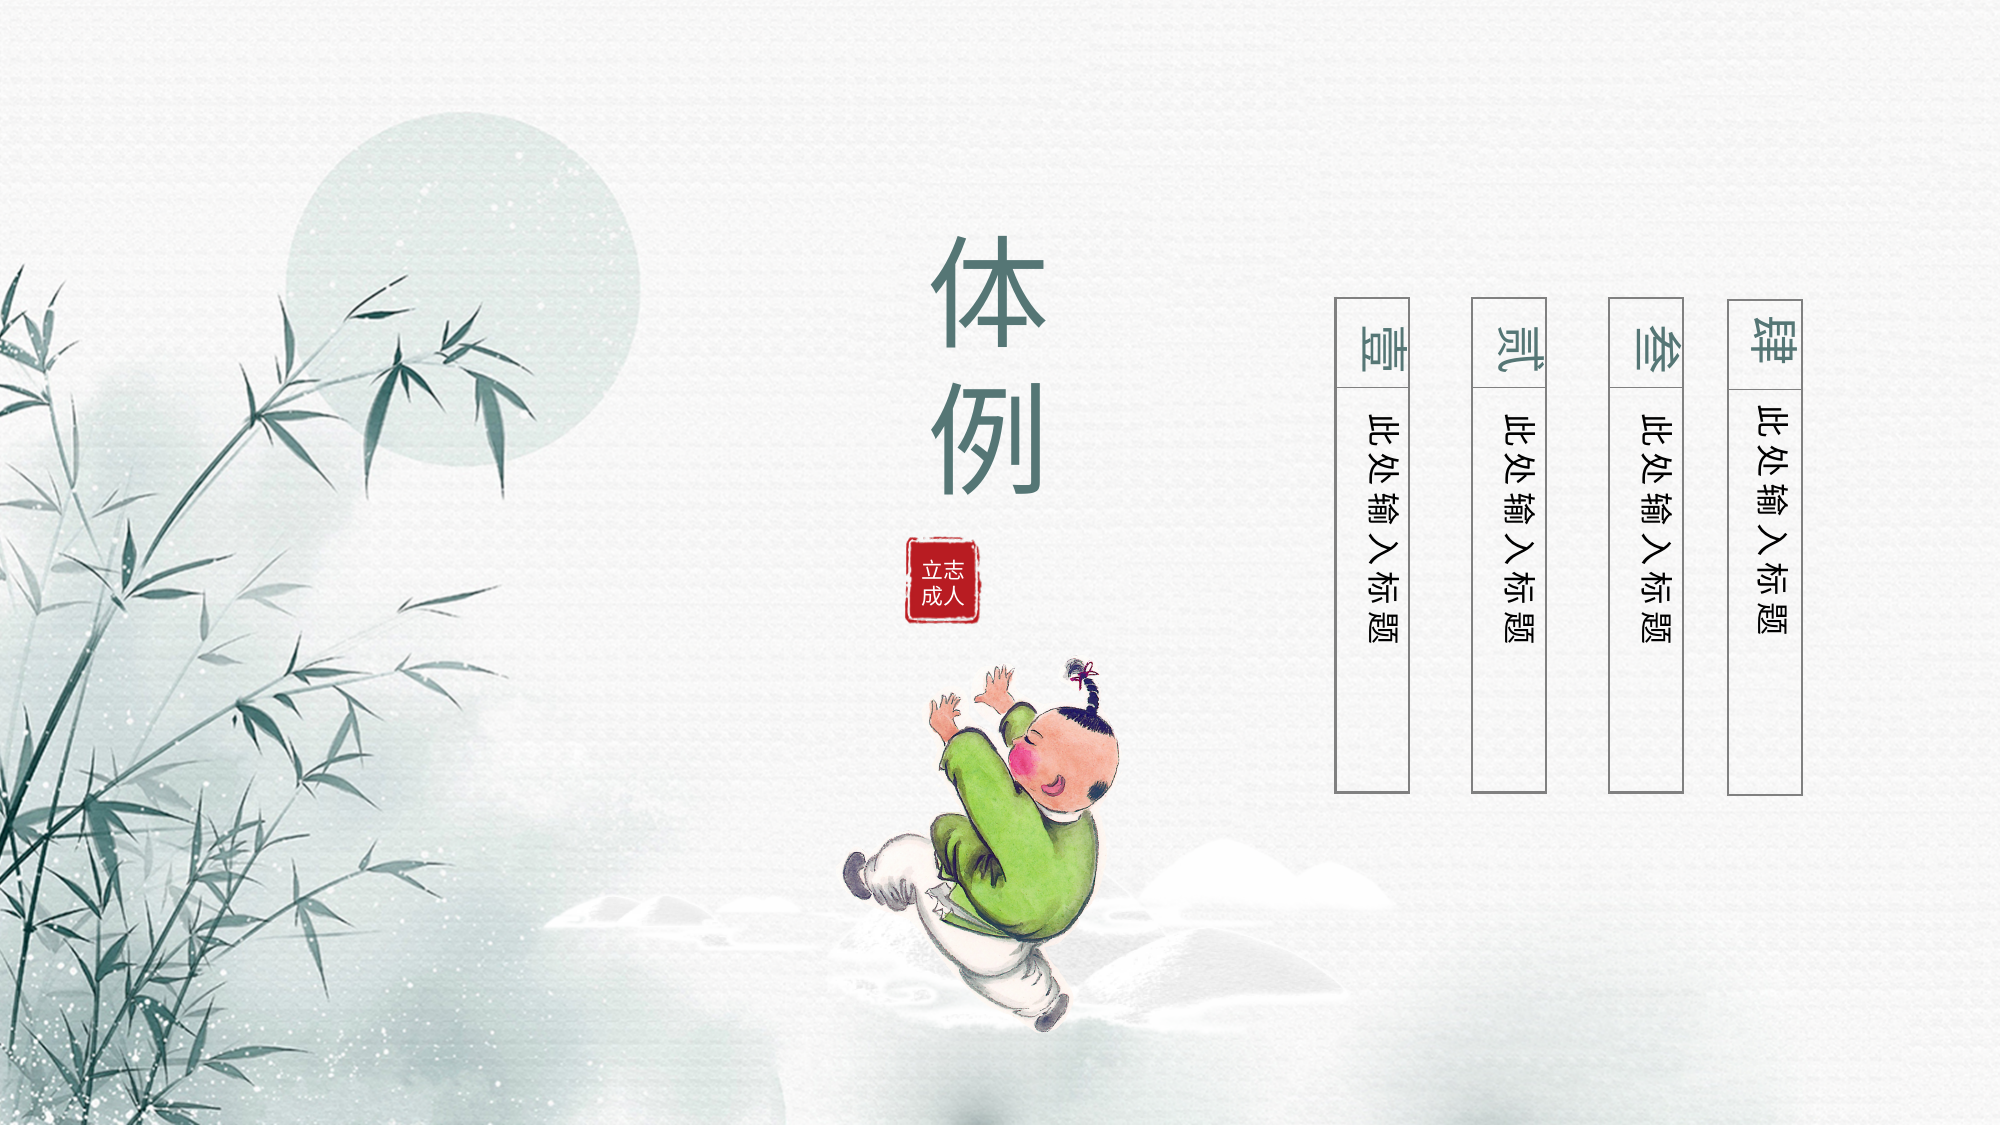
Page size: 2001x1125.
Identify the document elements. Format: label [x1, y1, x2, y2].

text_box [1728, 300, 1805, 795]
text_box [1468, 298, 1560, 793]
text_box [1605, 298, 1697, 793]
text_box [1332, 298, 1423, 793]
picture [0, 0, 2000, 1125]
